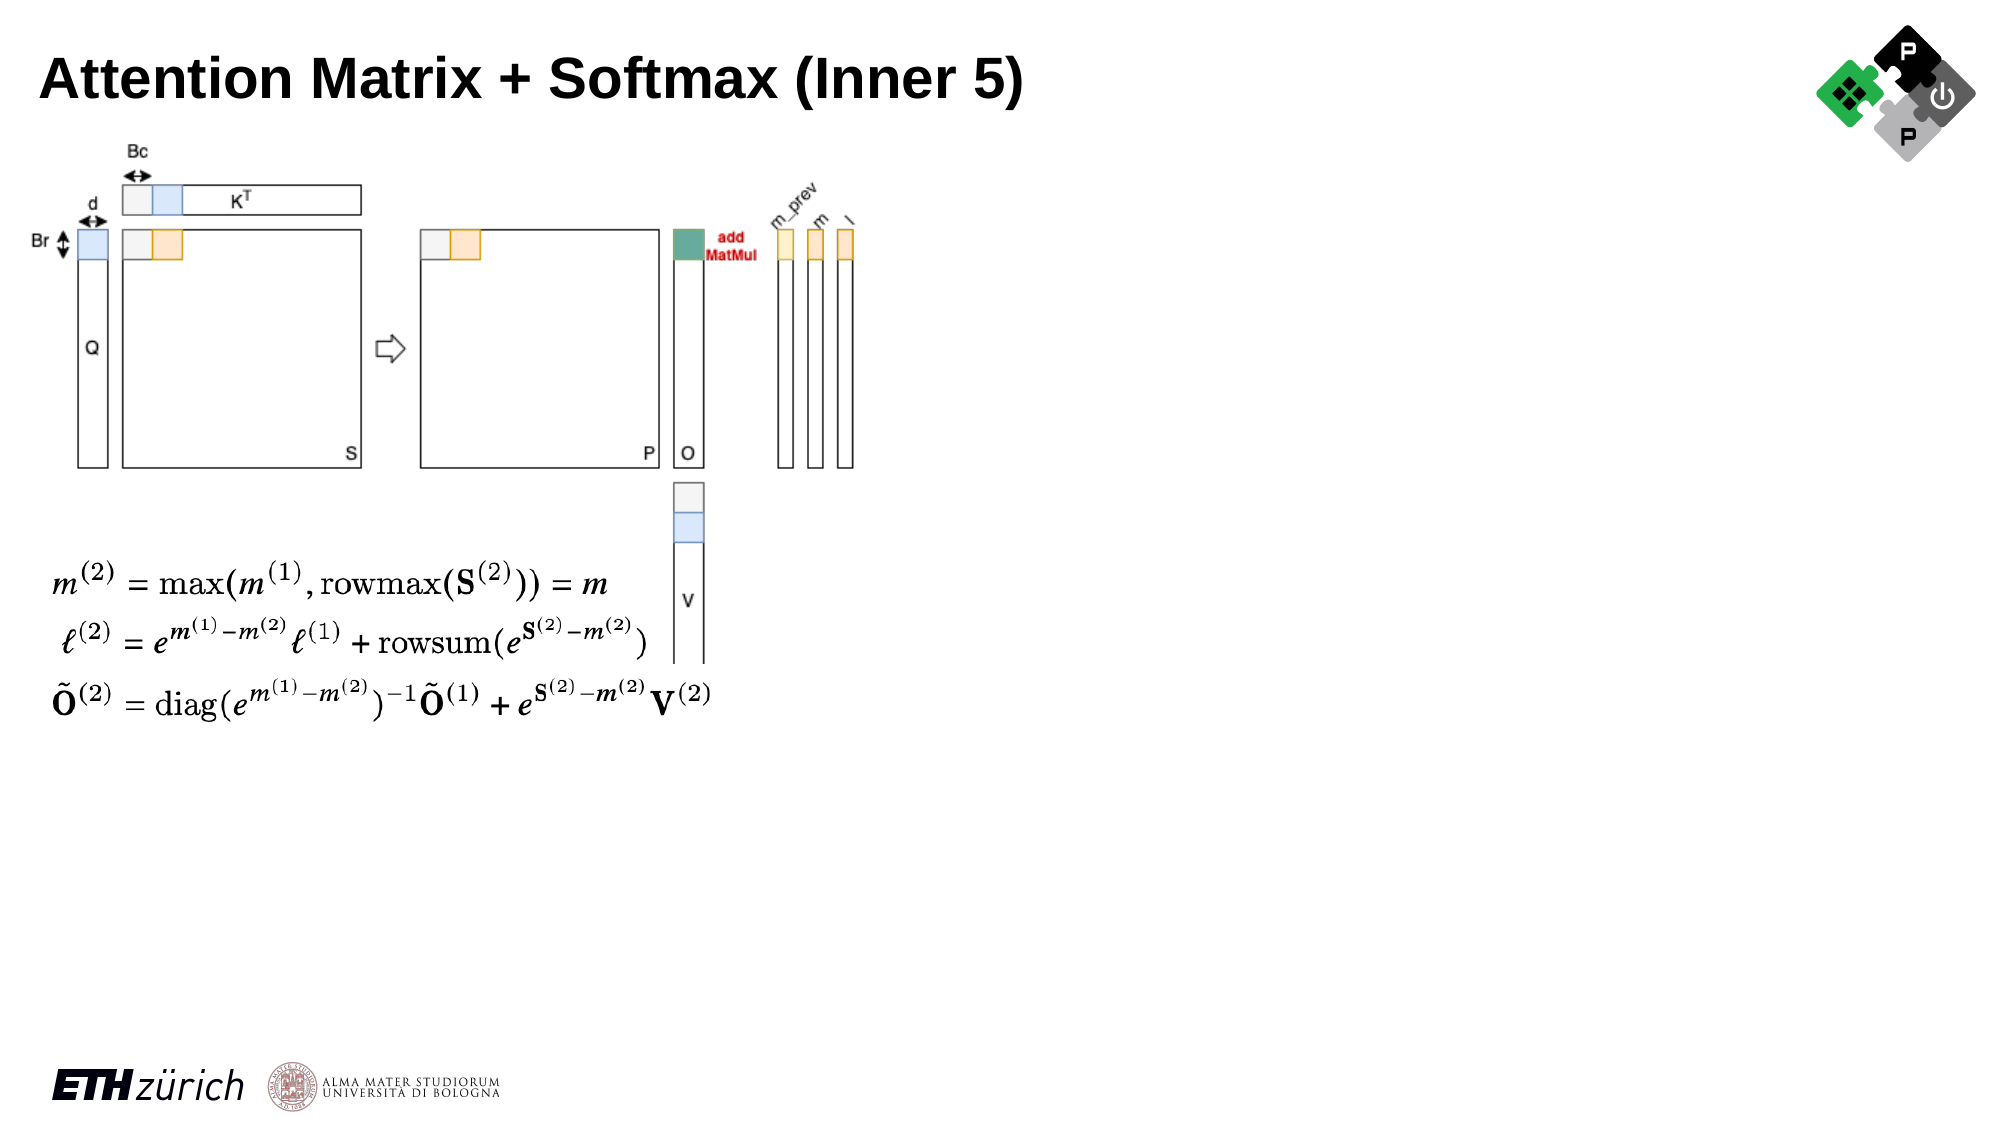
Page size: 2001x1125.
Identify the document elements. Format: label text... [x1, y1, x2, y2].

picture [1815, 24, 1977, 163]
picture [266, 1062, 319, 1113]
text_box Attention Matrix + Softmax (Inner 5) [24, 32, 1041, 118]
picture [18, 140, 879, 743]
picture [51, 1069, 244, 1101]
picture [322, 1074, 500, 1097]
